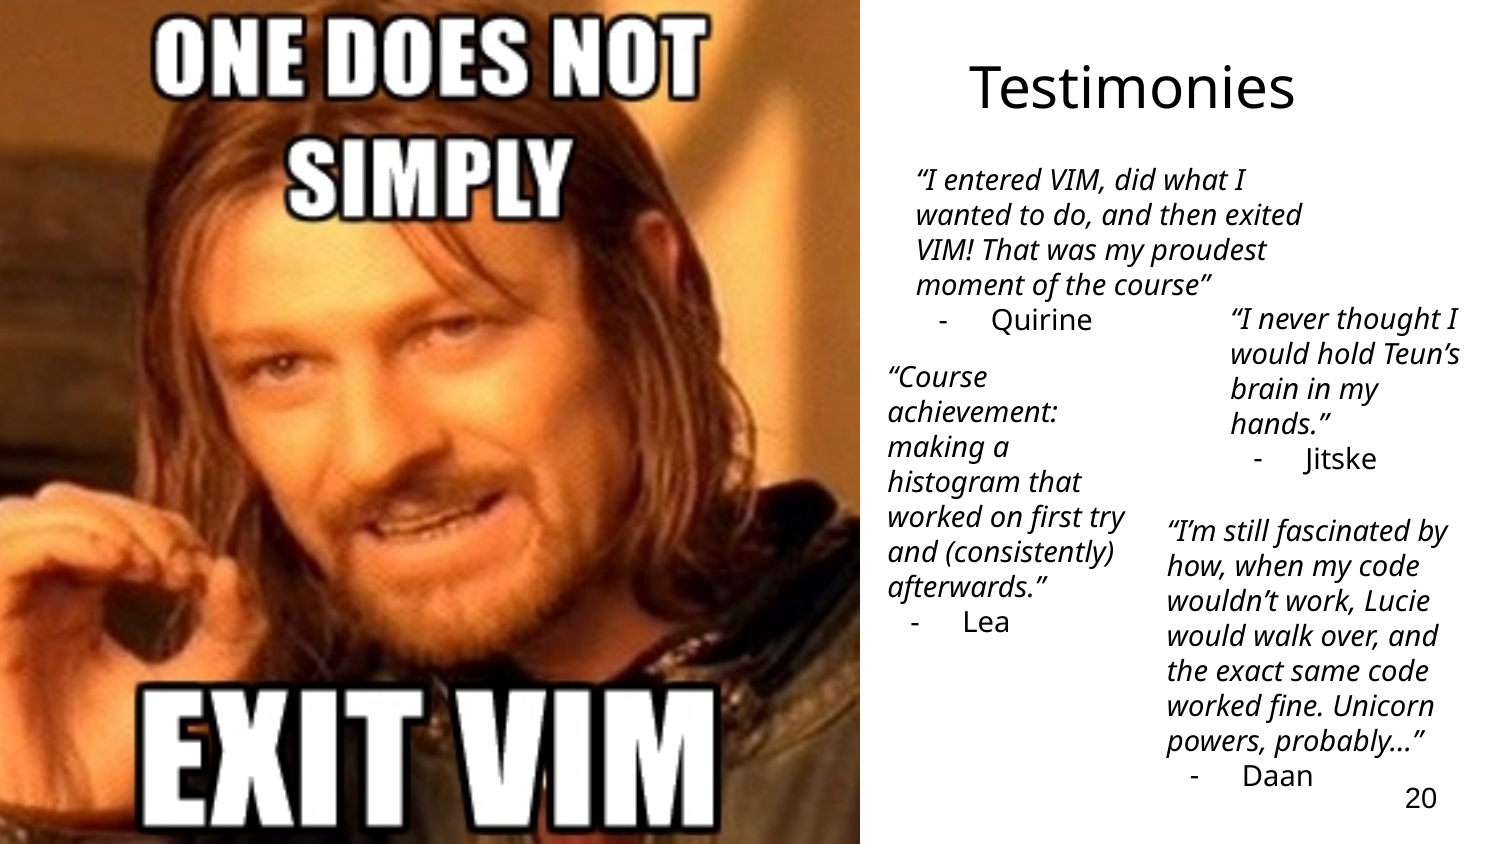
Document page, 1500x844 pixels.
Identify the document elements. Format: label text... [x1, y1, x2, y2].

text_box “I never thought I would hold Teun’s brain in my hands.” Jitske [1215, 285, 1495, 479]
text_box “I entered VIM, did what I wanted to do, and then exited VIM! That was my proudest moment of the course” Quirine [900, 146, 1336, 353]
text_box “I’m still fascinated by how, when my code wouldn’t work, Lucie would walk over, and the exact same code worked fine. Unicorn powers, probably…” Daan [1151, 497, 1495, 735]
picture [0, 0, 860, 844]
text_box “Course achievement: making a histogram that worked on first try and (consistently) afterwards.” Lea [872, 343, 1152, 652]
title Testimonies [954, 35, 1377, 157]
slide_number ‹#› [1389, 764, 1480, 830]
